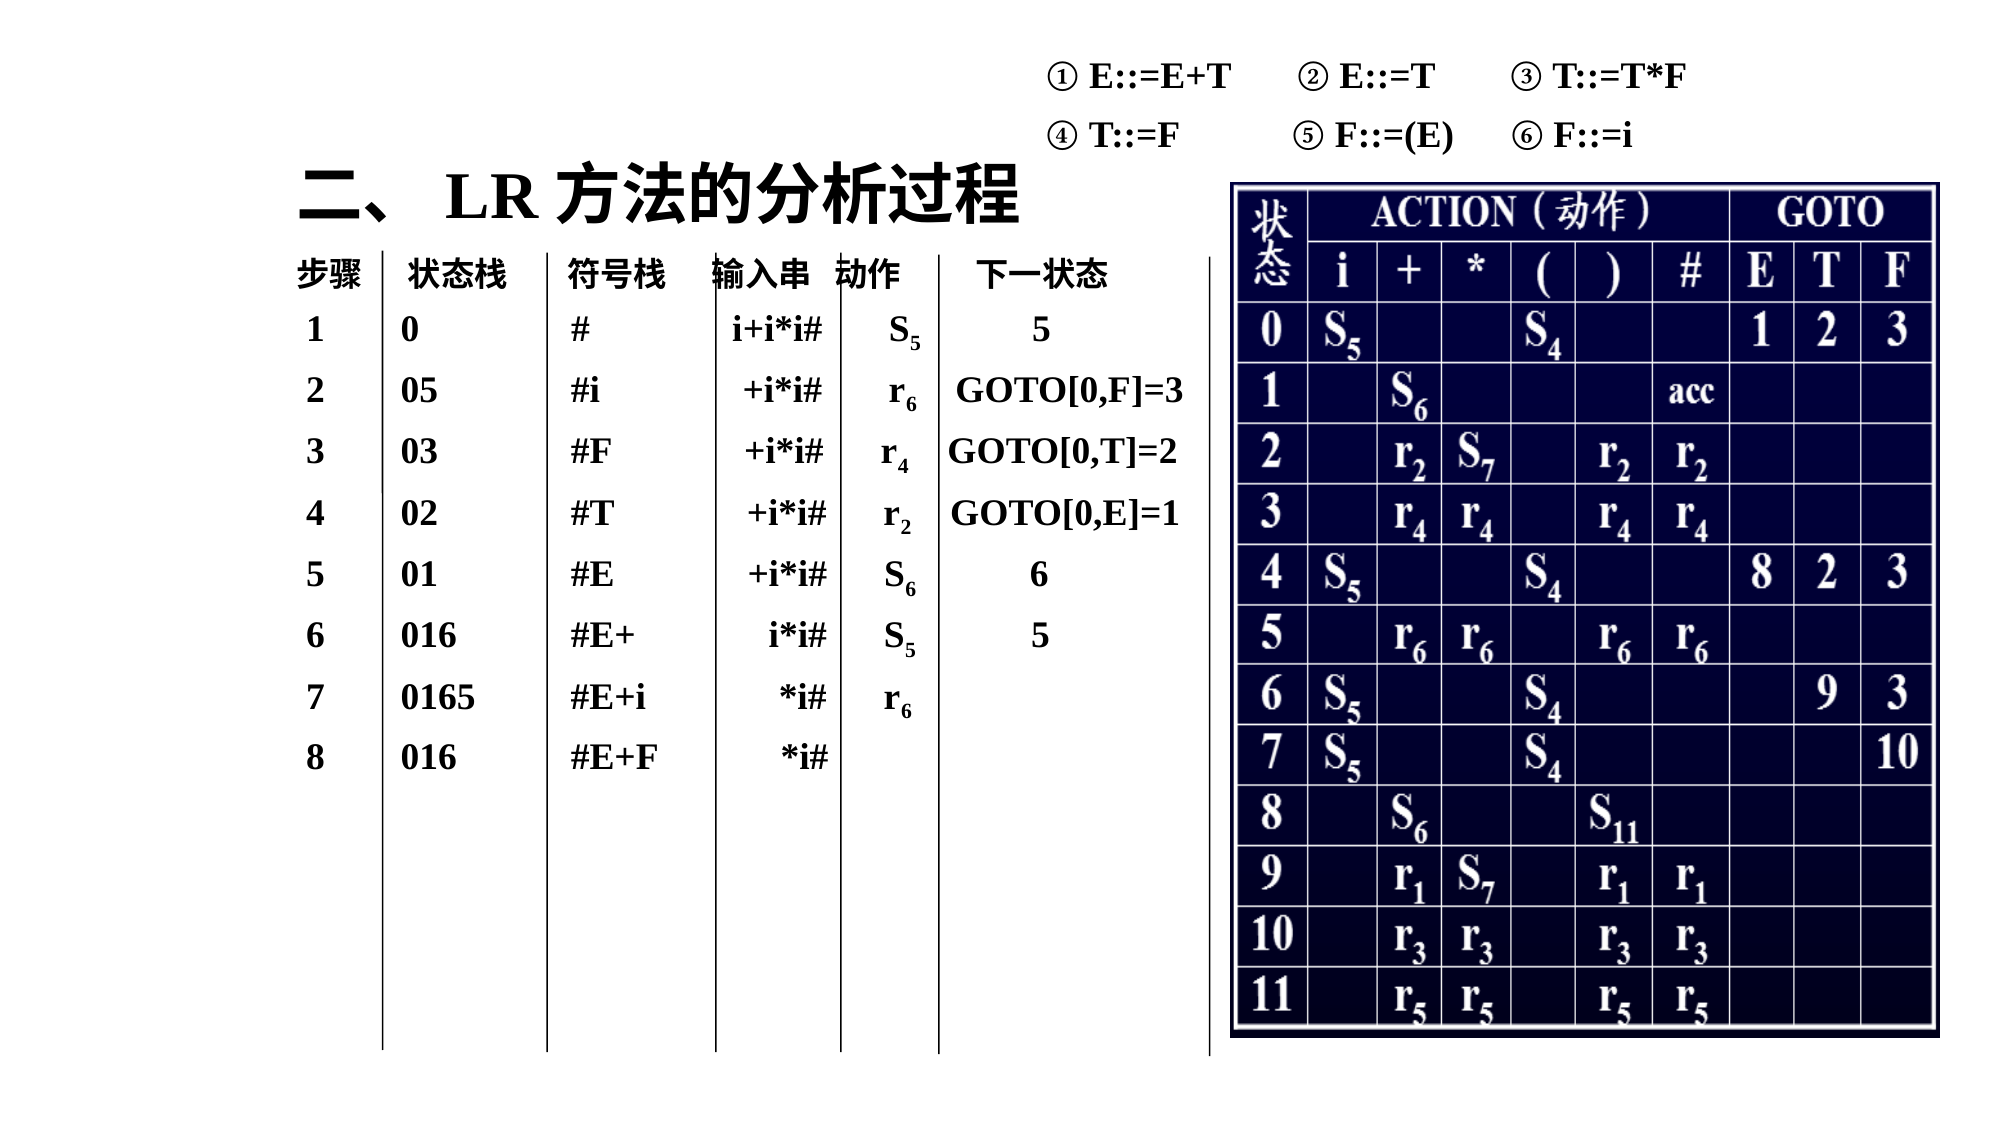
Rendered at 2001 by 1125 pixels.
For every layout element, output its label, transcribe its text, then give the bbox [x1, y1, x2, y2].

text_box 二、LR方法的分析过程 [281, 104, 1037, 238]
text_box ① E::=E+T ② E::=T ③ T::=T*F ④ T::=F ⑤ F::=(E) ⑥ F::=i [1022, 30, 1830, 163]
text_box 步骤 状态栈 符号栈 输入串 动作 下一状态 1 0 # i+i*i# S5 5 2 05 #i +i*i# r6 GOTO[0,F]=3 3 03 #F +i*i# r4 GOTO[0,T]=2 4 02 #T +i*i# r2 GOTO[0,E]=1 5 01 #E +i*i# S6 6 6 016 #E+ i*i# S5 5 7 0165 #E+i *i# r6 8 016 #E+F *i# [281, 238, 1283, 1075]
picture [1230, 182, 1940, 1039]
